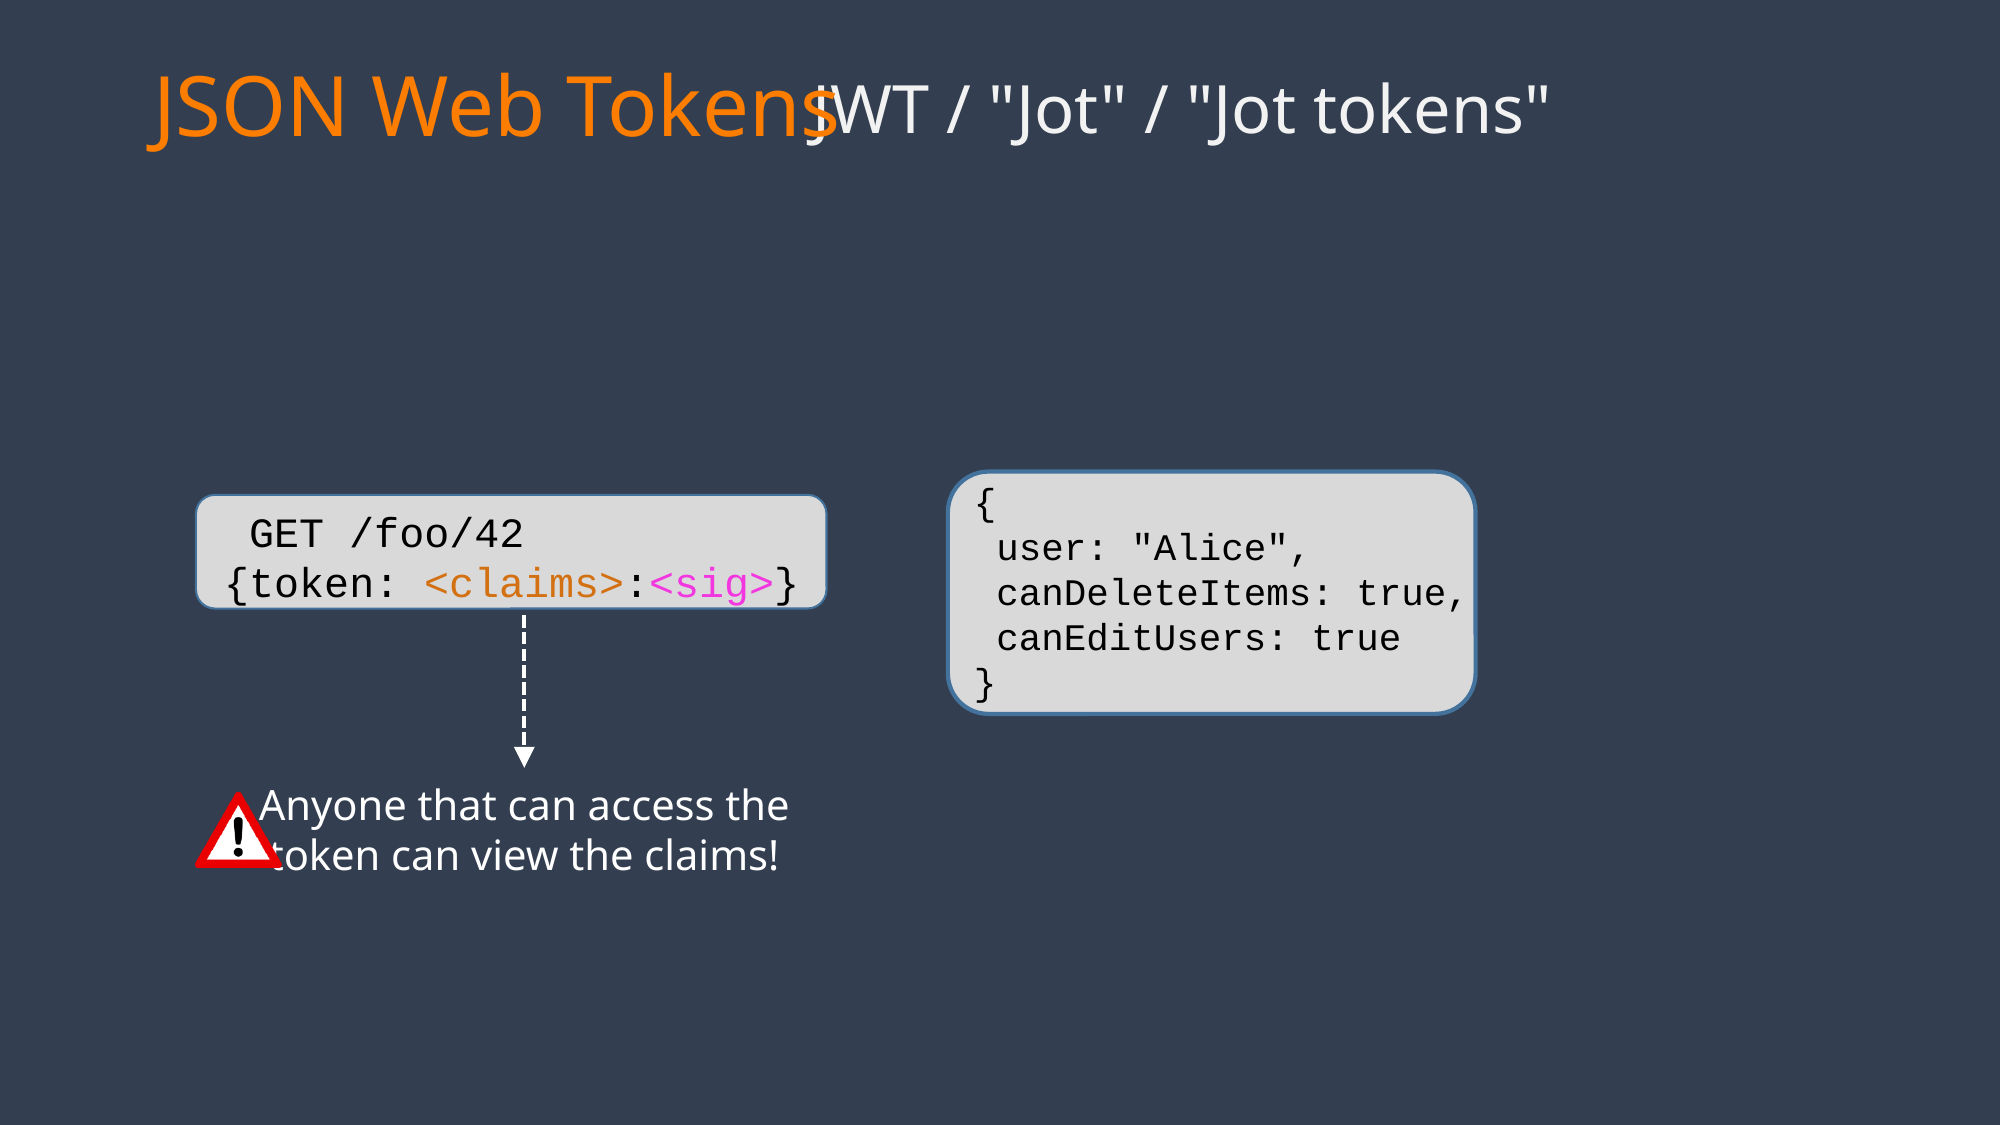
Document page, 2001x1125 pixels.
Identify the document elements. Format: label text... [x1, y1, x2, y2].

picture [193, 790, 283, 869]
text_box JWT / "Jot" / "Jot tokens" [1186, 59, 1568, 155]
text_box Anyone that can access the token can view the claims! [231, 771, 818, 887]
text_box GET /foo/42 {token: <claims>:<sig>} [209, 498, 815, 614]
text_box JSON Web Tokens [138, 45, 1186, 161]
text_box [968, 710, 1455, 715]
text_box [0, 0, 2000, 160]
text_box [194, 493, 828, 609]
text_box { user: "Alice", canDeleteItems: true, canEditUsers: true } [959, 470, 1503, 710]
text_box [946, 482, 959, 703]
